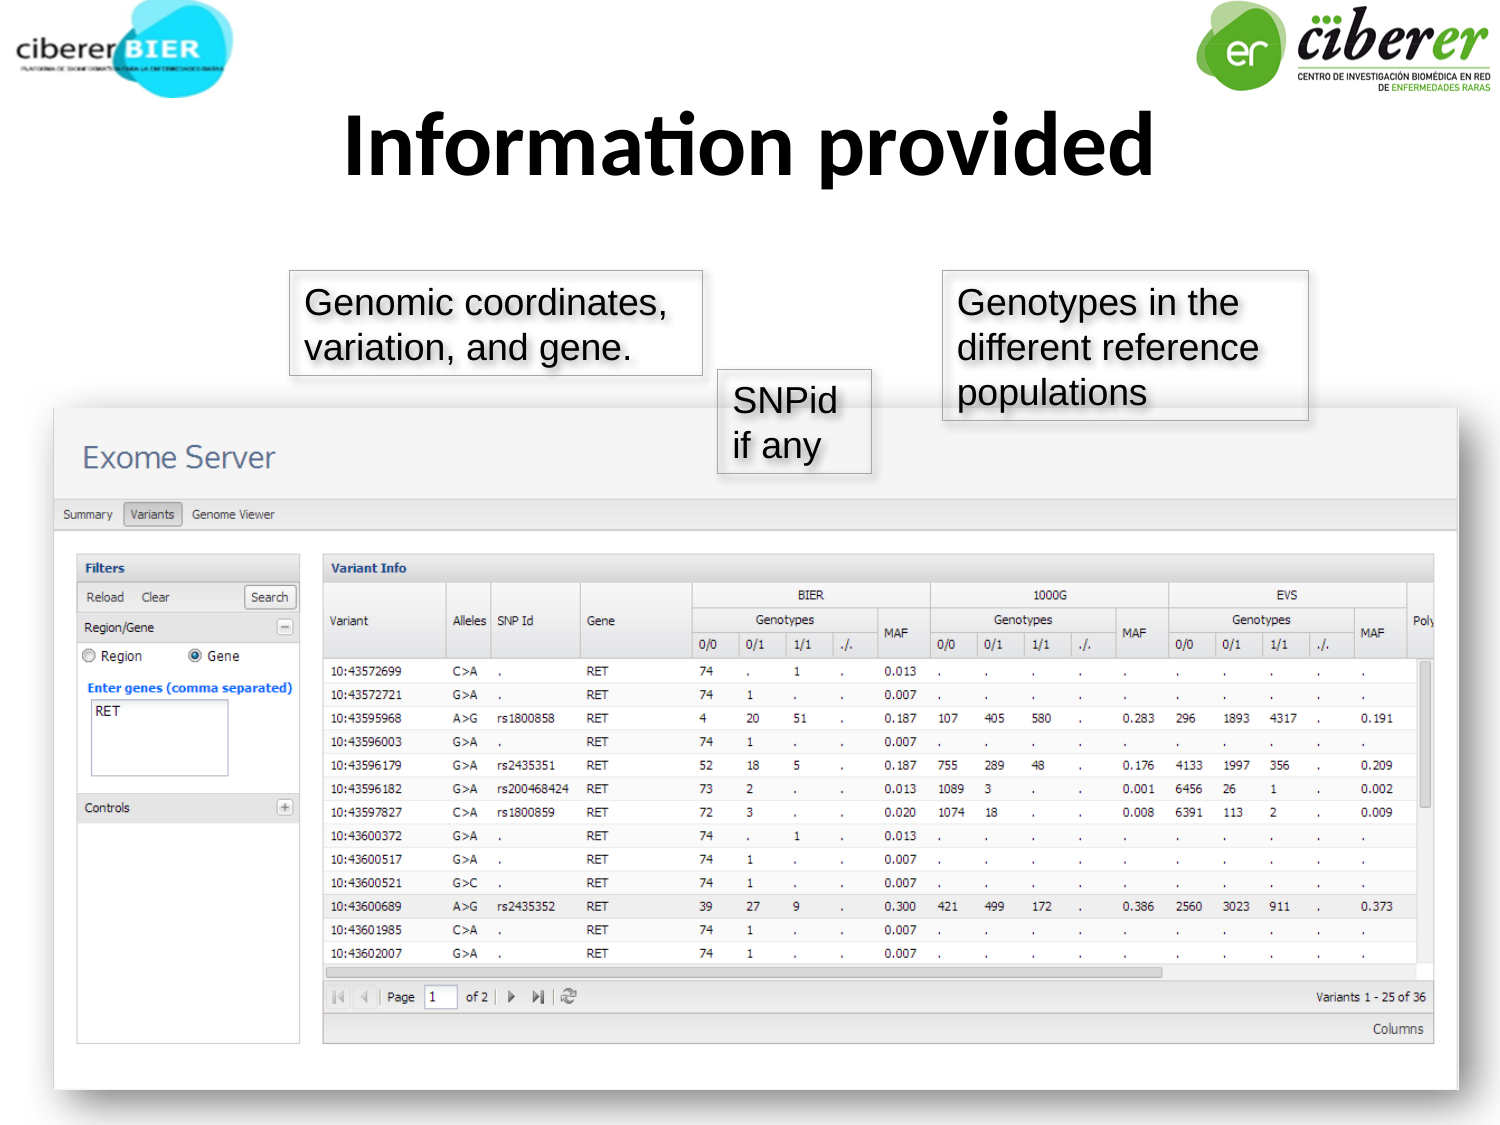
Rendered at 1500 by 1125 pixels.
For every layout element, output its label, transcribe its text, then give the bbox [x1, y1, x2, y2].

text_box Genomic coordinates, variation, and gene. [289, 270, 703, 376]
picture [1187, 0, 1500, 98]
picture [0, 0, 243, 98]
text_box Genotypes in the different reference populations [942, 270, 1309, 407]
title Information provided [75, 45, 1425, 233]
text_box SNPid if any [717, 369, 872, 407]
picture [52, 408, 1459, 1091]
